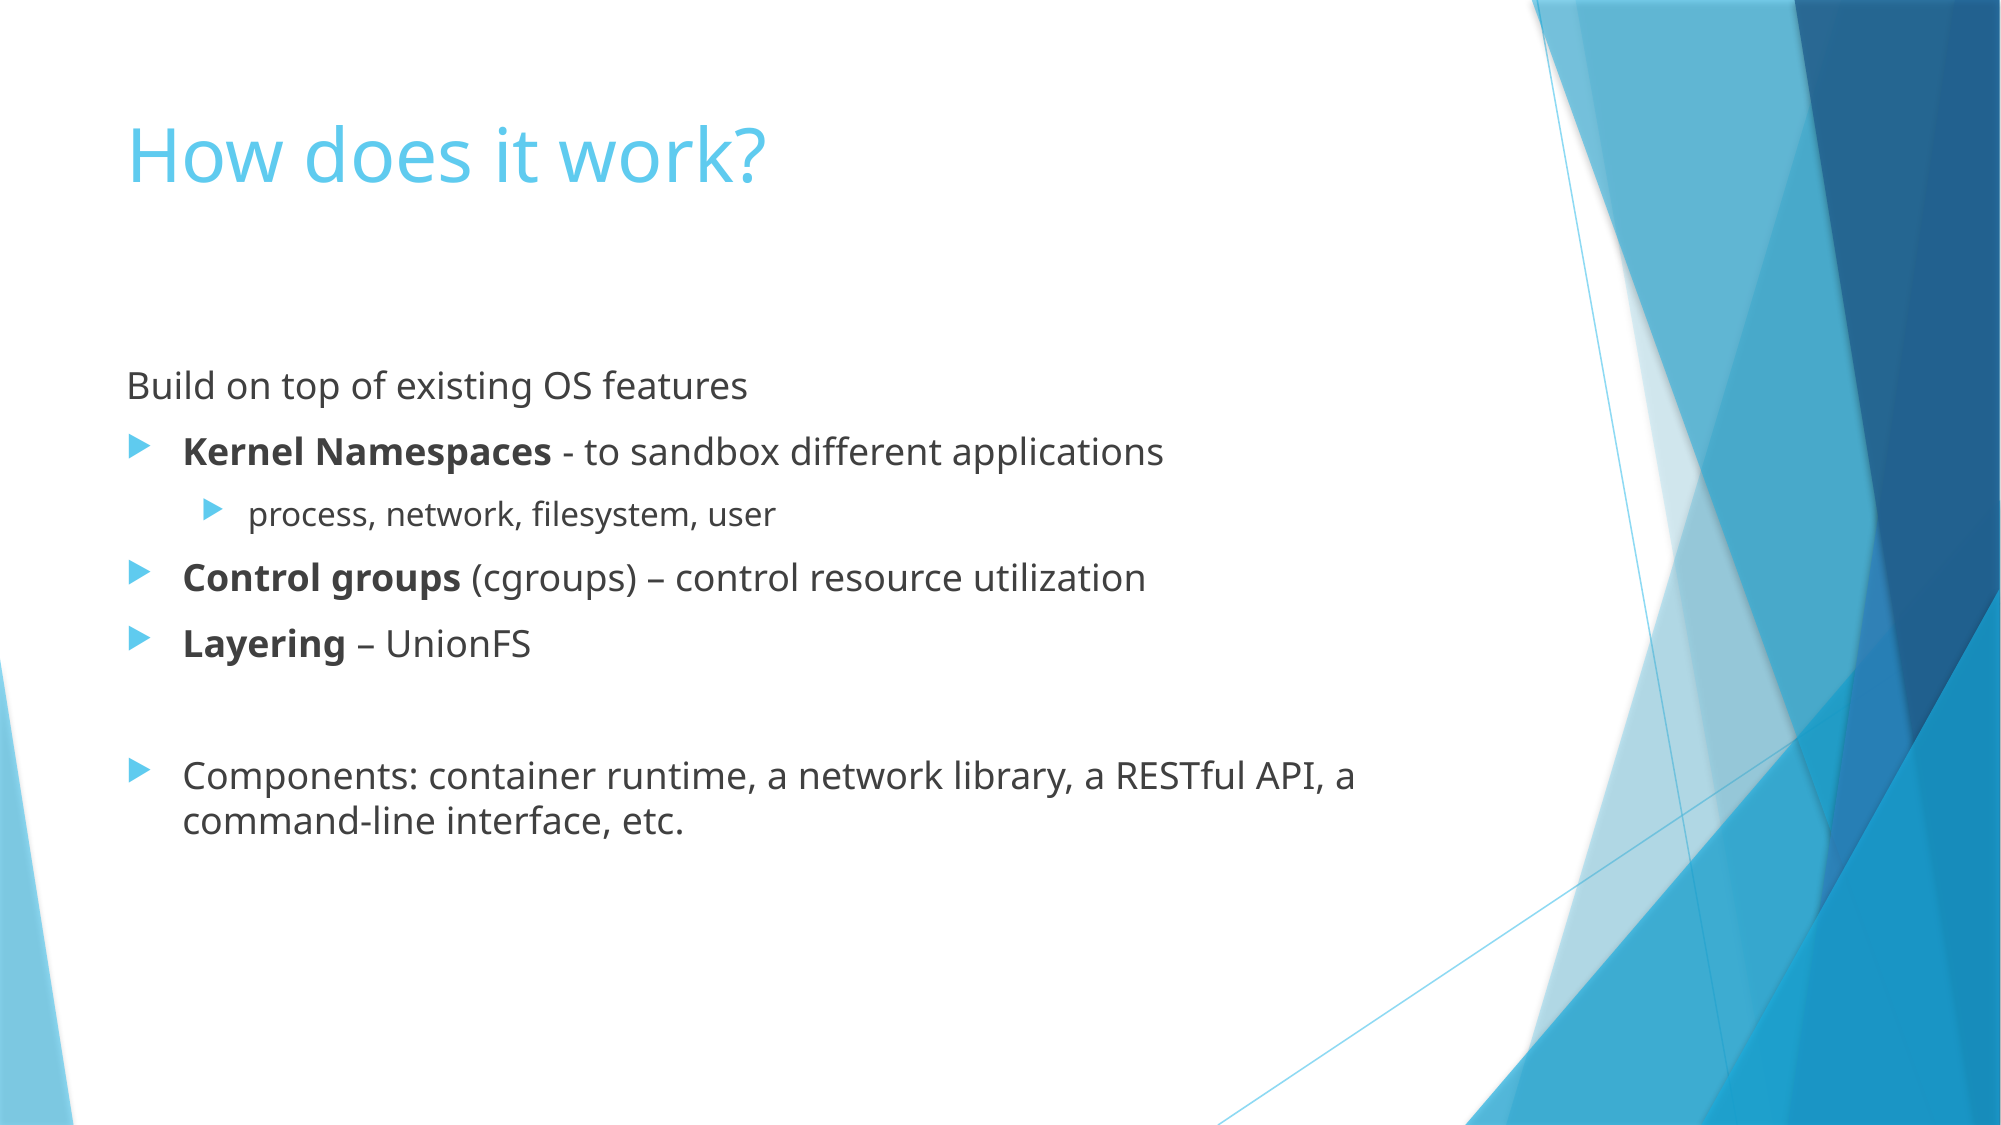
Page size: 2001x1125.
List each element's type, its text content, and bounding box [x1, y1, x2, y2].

title How does it work? [111, 99, 1522, 317]
list Build on top of existing OS features Kernel Namespaces - to sandbox different applications process, network, filesystem, user Control groups (cgroups) – control resource utilization Layering – UnionFS Components: container runtime, a network library, a RESTful API, a command-line interface, etc. [111, 354, 1522, 992]
